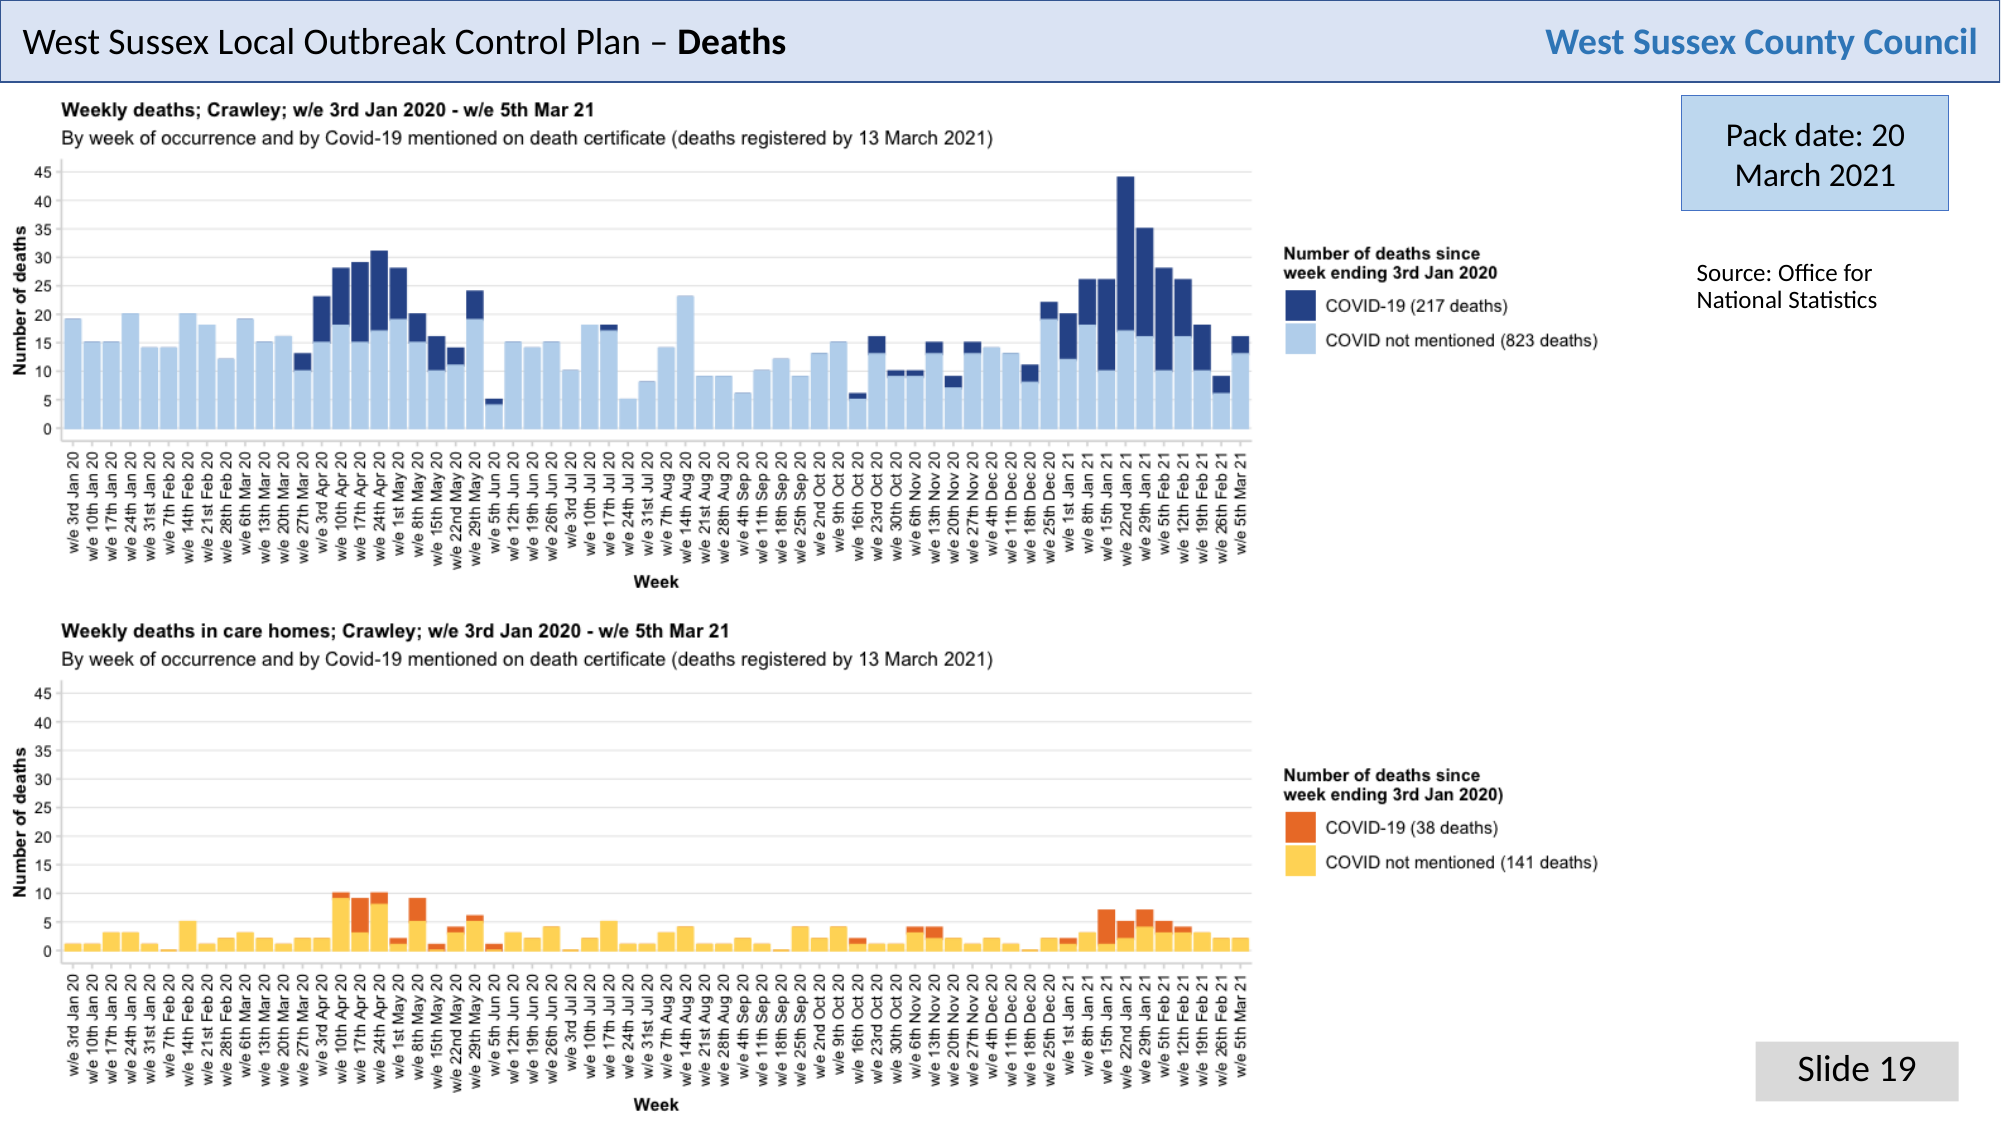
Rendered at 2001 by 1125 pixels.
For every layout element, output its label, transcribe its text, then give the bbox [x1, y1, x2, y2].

picture [3, 91, 1619, 602]
list Slide 19 [1755, 1041, 1959, 1102]
list Source: Office for National Statistics [1681, 252, 1959, 289]
picture [3, 612, 1619, 1125]
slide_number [1681, 95, 1949, 211]
